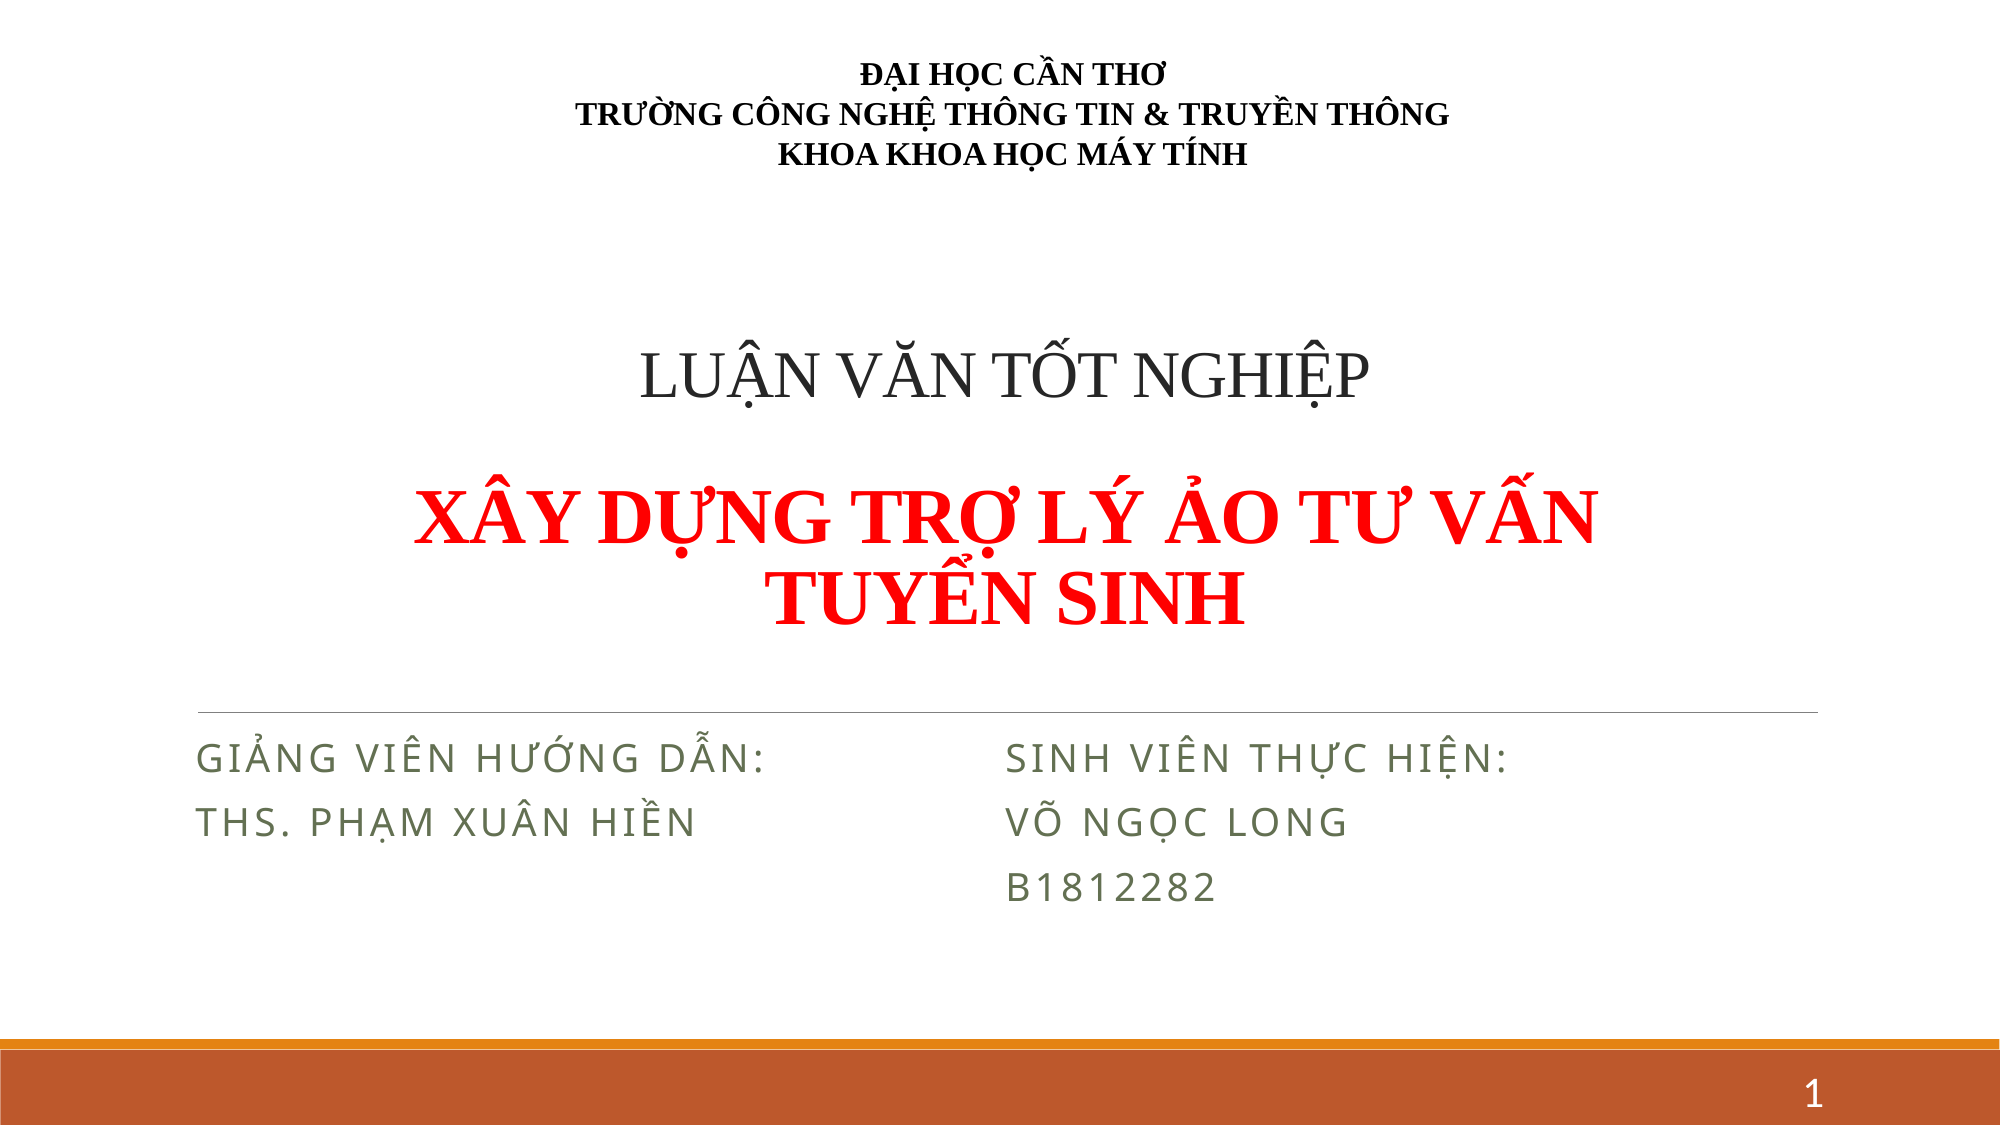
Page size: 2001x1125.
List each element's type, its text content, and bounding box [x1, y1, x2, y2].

subtitle Giảng viên hướng dẫn: THS. Phạm XUÂN HIỀN Sinh viên thực hiện: VÕ NGỌC LONG B1812282 [180, 730, 1831, 919]
slide_number 1 [1624, 1059, 1840, 1120]
title LUẬN VĂN TỐT NGHIỆP XÂY DỰNG TRỢ LÝ ẢO TƯ VẤN TUYỂN SINH [368, 298, 1643, 686]
text_box ĐẠI HỌC CẦN THƠ TRƯỜNG CÔNG NGHỆ THÔNG TIN & TRUYỀN THÔNG KHOA KHOA HỌC MÁY TÍNH [547, 44, 1479, 180]
